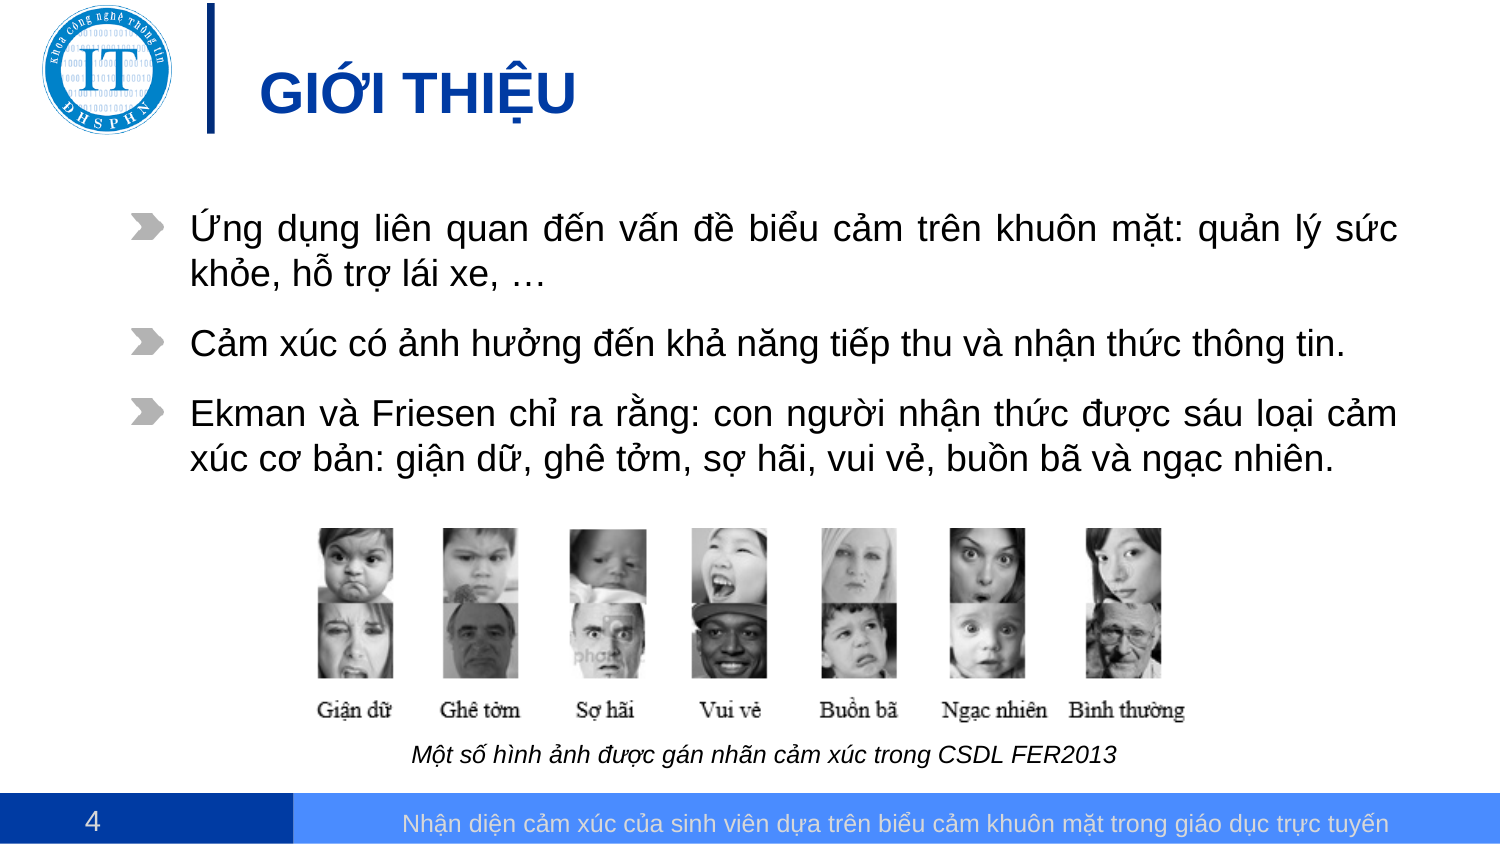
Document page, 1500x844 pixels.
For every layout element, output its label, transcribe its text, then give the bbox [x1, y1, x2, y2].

picture [131, 328, 164, 355]
picture [312, 527, 1188, 732]
picture [131, 213, 164, 240]
text_box Một số hình ảnh được gán nhãn cảm xúc trong CSDL FER2013 [396, 741, 1134, 776]
text_box Ứng dụng liên quan đến vấn đề biểu cảm trên khuôn mặt: quản lý sức khỏe, hỗ trợ lái xe, … Cảm xúc có ảnh hưởng đến khả năng tiếp thu và nhận thức thông tin. Ekman và Friesen chỉ ra rằng: con người nhận thức được sáu loại cảm xúc cơ bản: giận dữ, ghê tởm, sợ hãi, vui vẻ, buồn bã và ngạc nhiên. [116, 196, 1413, 487]
picture [131, 398, 164, 425]
text_box [205, 1, 217, 136]
picture [37, 0, 178, 141]
title GIỚI THIỆU [244, 39, 1360, 134]
